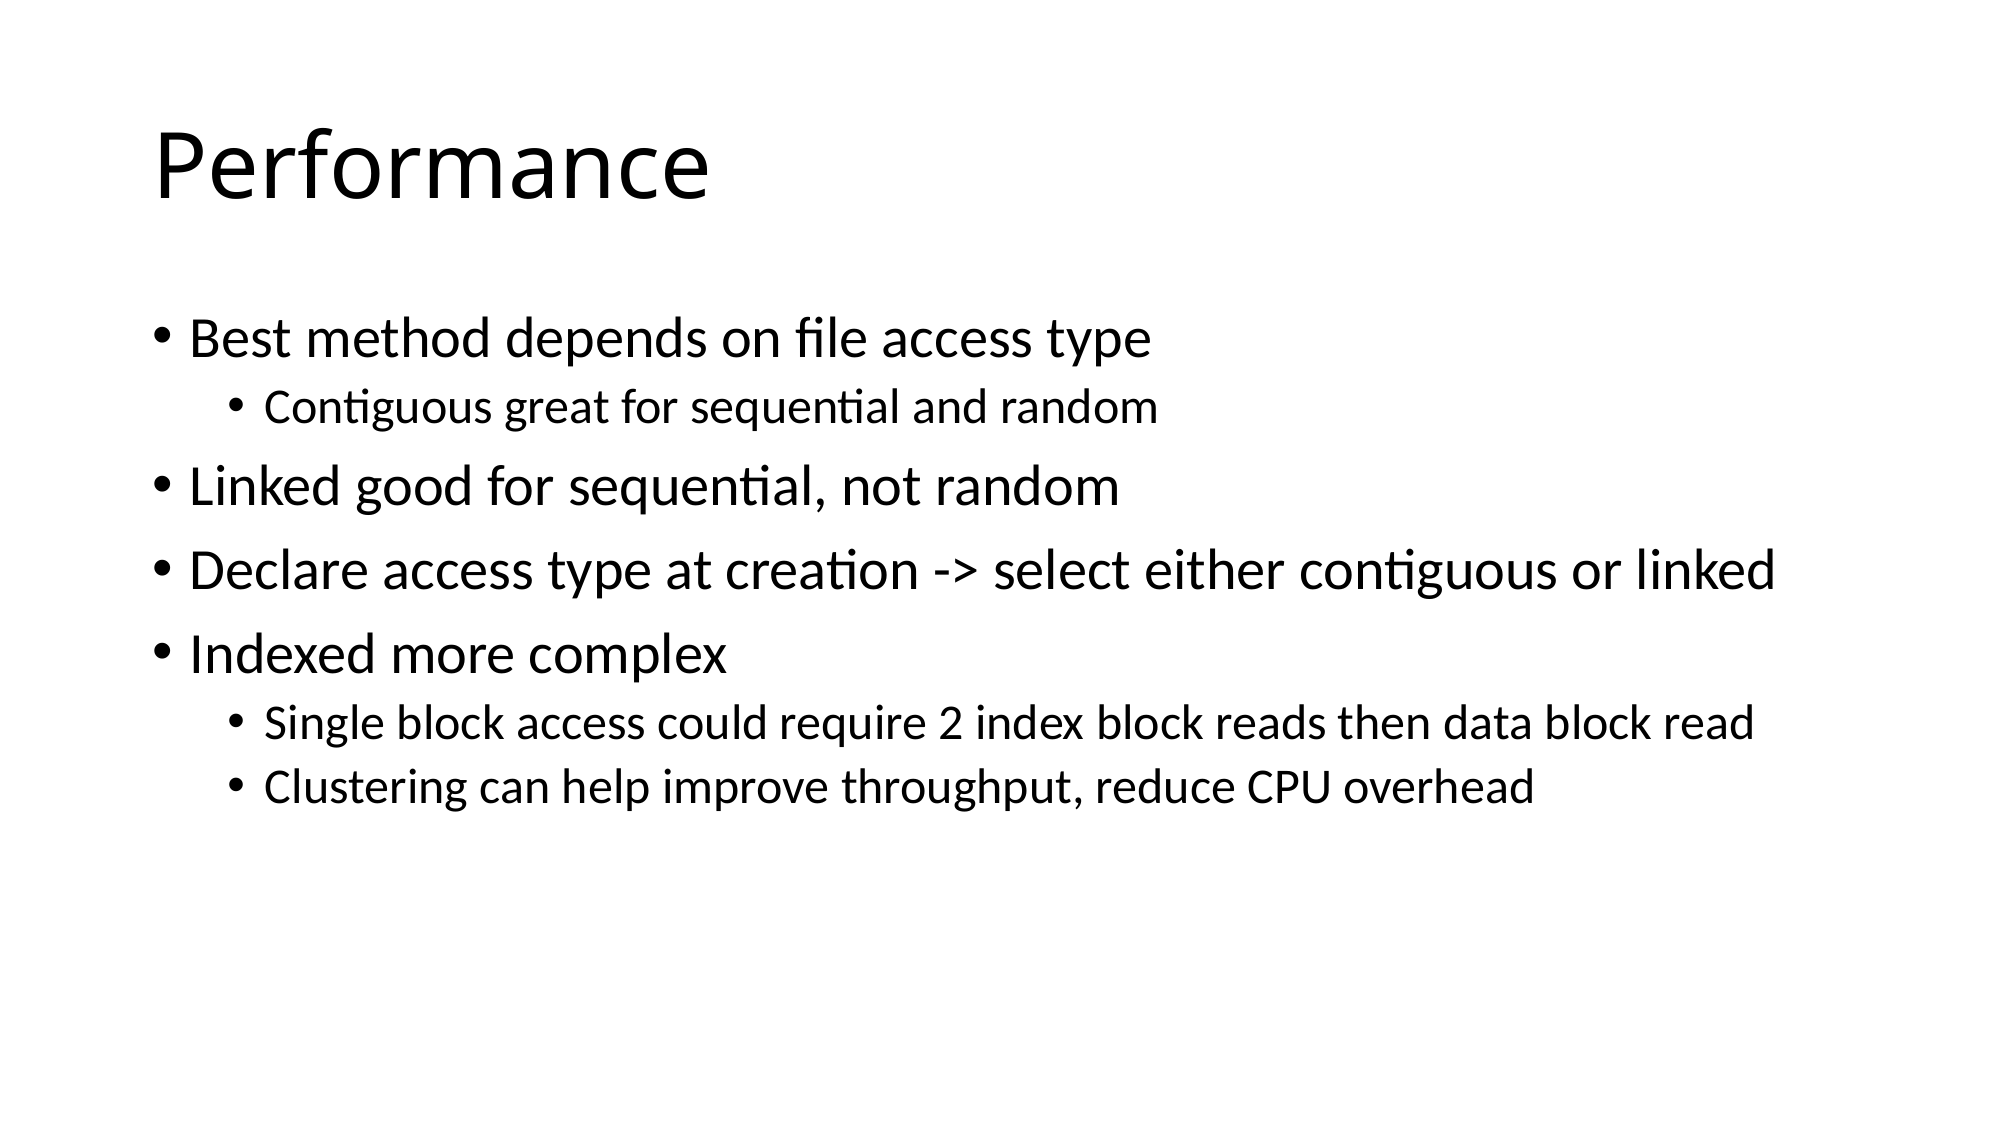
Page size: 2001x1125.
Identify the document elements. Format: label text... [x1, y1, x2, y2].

title Performance [137, 59, 1863, 278]
list Best method depends on file access type Contiguous great for sequential and random Linked good for sequential, not random Declare access type at creation -> select either contiguous or linked Indexed more complex Single block access could require 2 index block reads then data block read Clustering can help improve throughput, reduce CPU overhead [137, 299, 1863, 1014]
